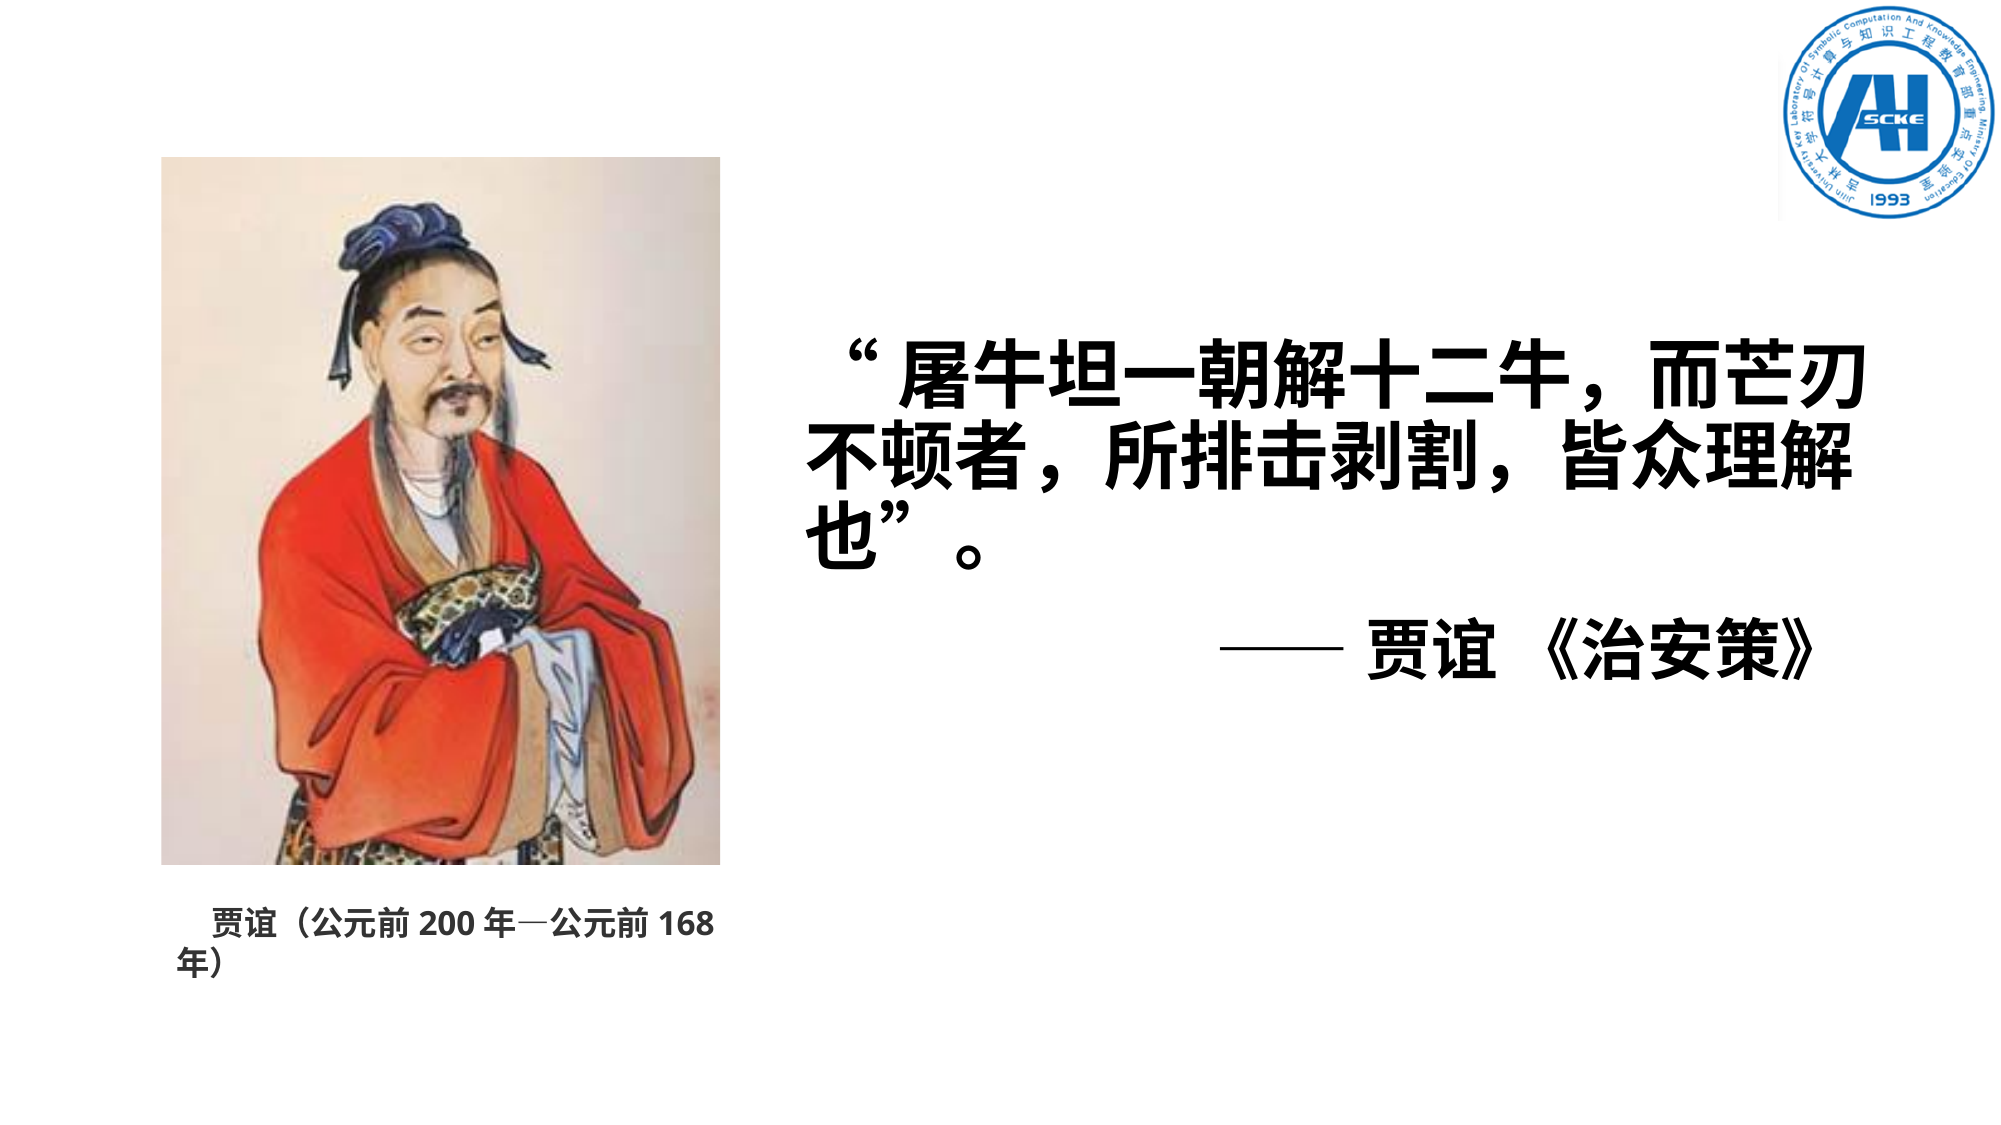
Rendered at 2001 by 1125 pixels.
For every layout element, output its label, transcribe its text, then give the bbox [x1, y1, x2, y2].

text_box ——贾谊 《治安策》 [1029, 600, 1863, 695]
picture [161, 157, 721, 865]
text_box 贾谊（公元前200年—公元前168年） [161, 894, 785, 967]
list “屠牛坦一朝解十二牛，而芒刃不顿者，所排击剥割，皆众理解也”。 [789, 330, 1927, 967]
picture [1778, 2, 2000, 221]
